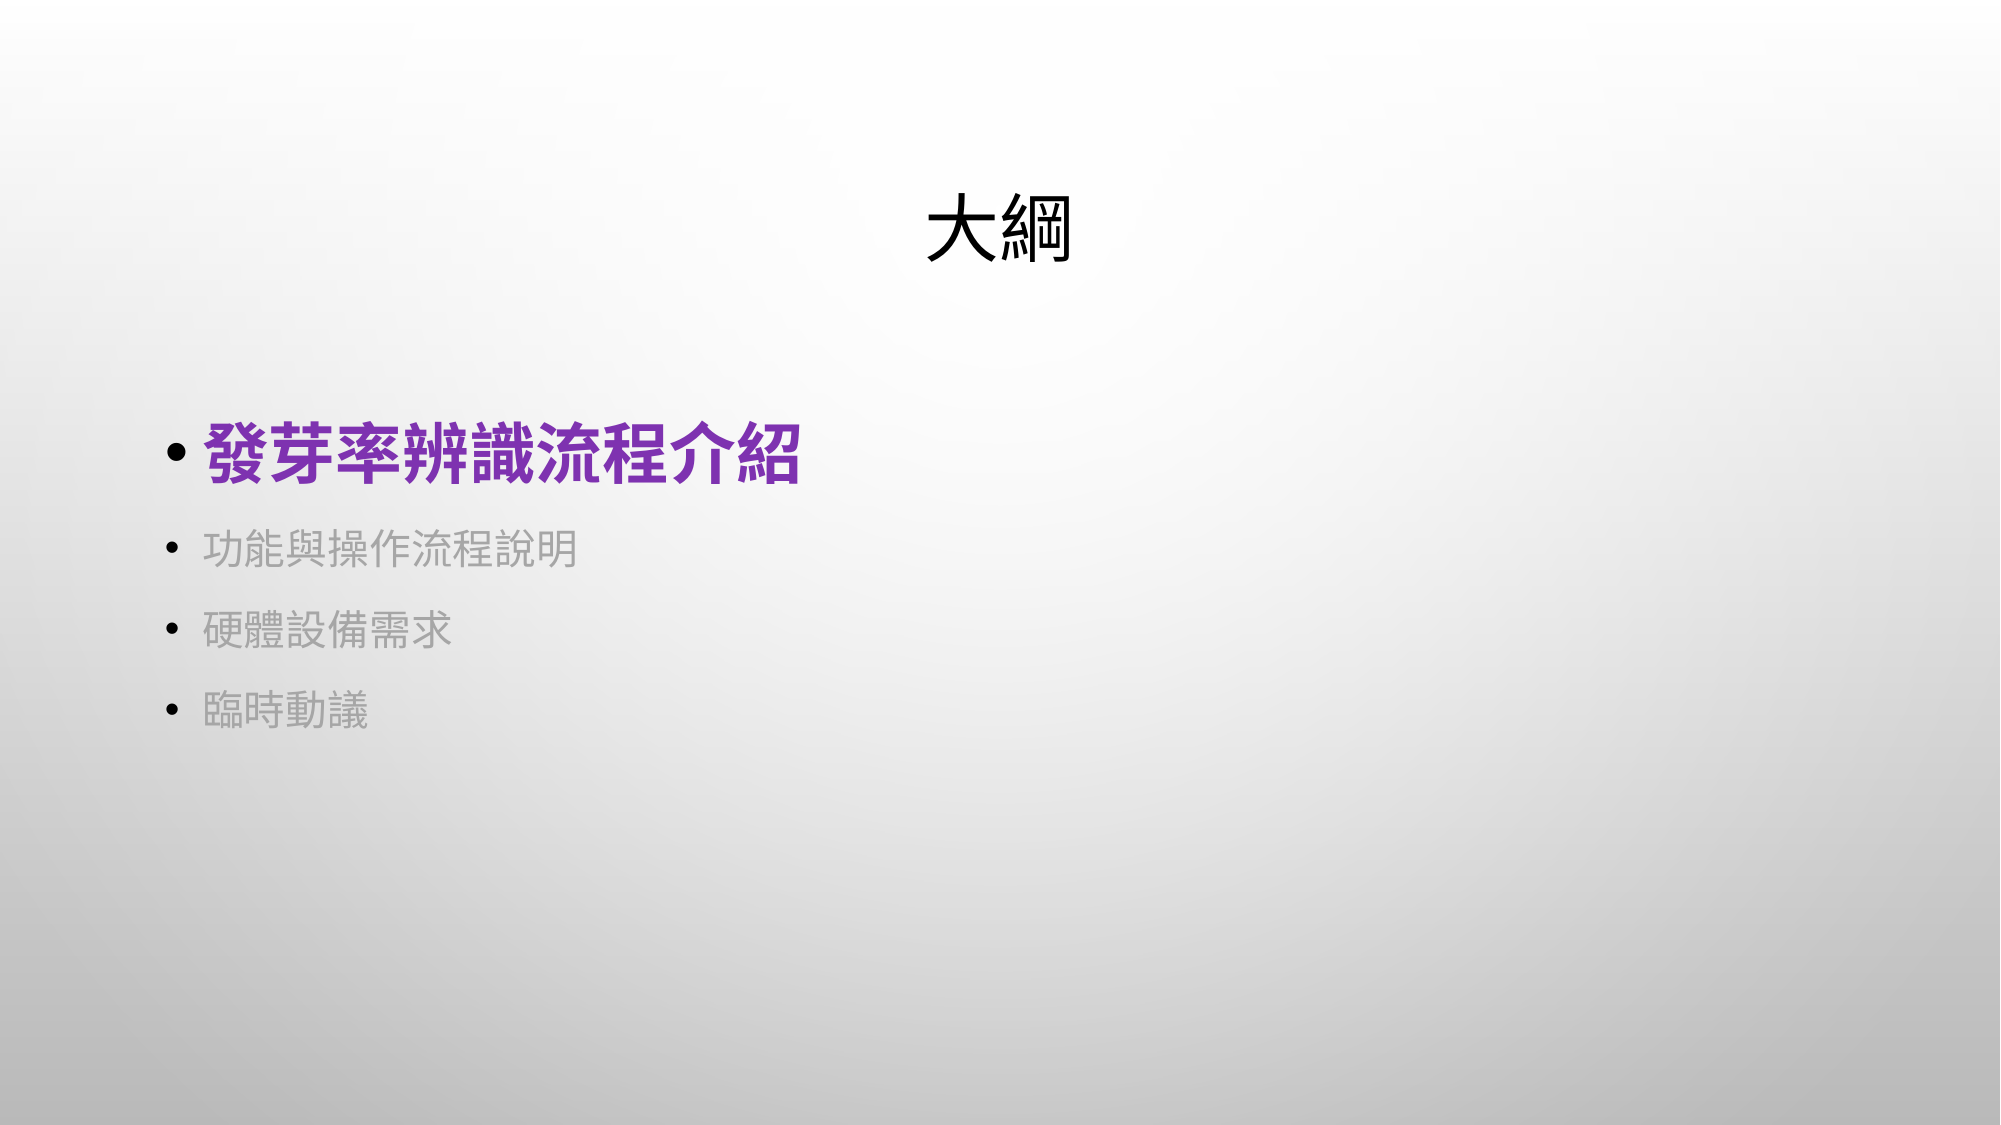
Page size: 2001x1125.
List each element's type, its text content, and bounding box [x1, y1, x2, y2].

picture [0, 0, 2000, 1125]
list 發芽率辨識流程介紹 功能與操作流程說明 硬體設備需求 臨時動議 [149, 388, 1851, 950]
title 大綱 [149, 101, 1851, 364]
